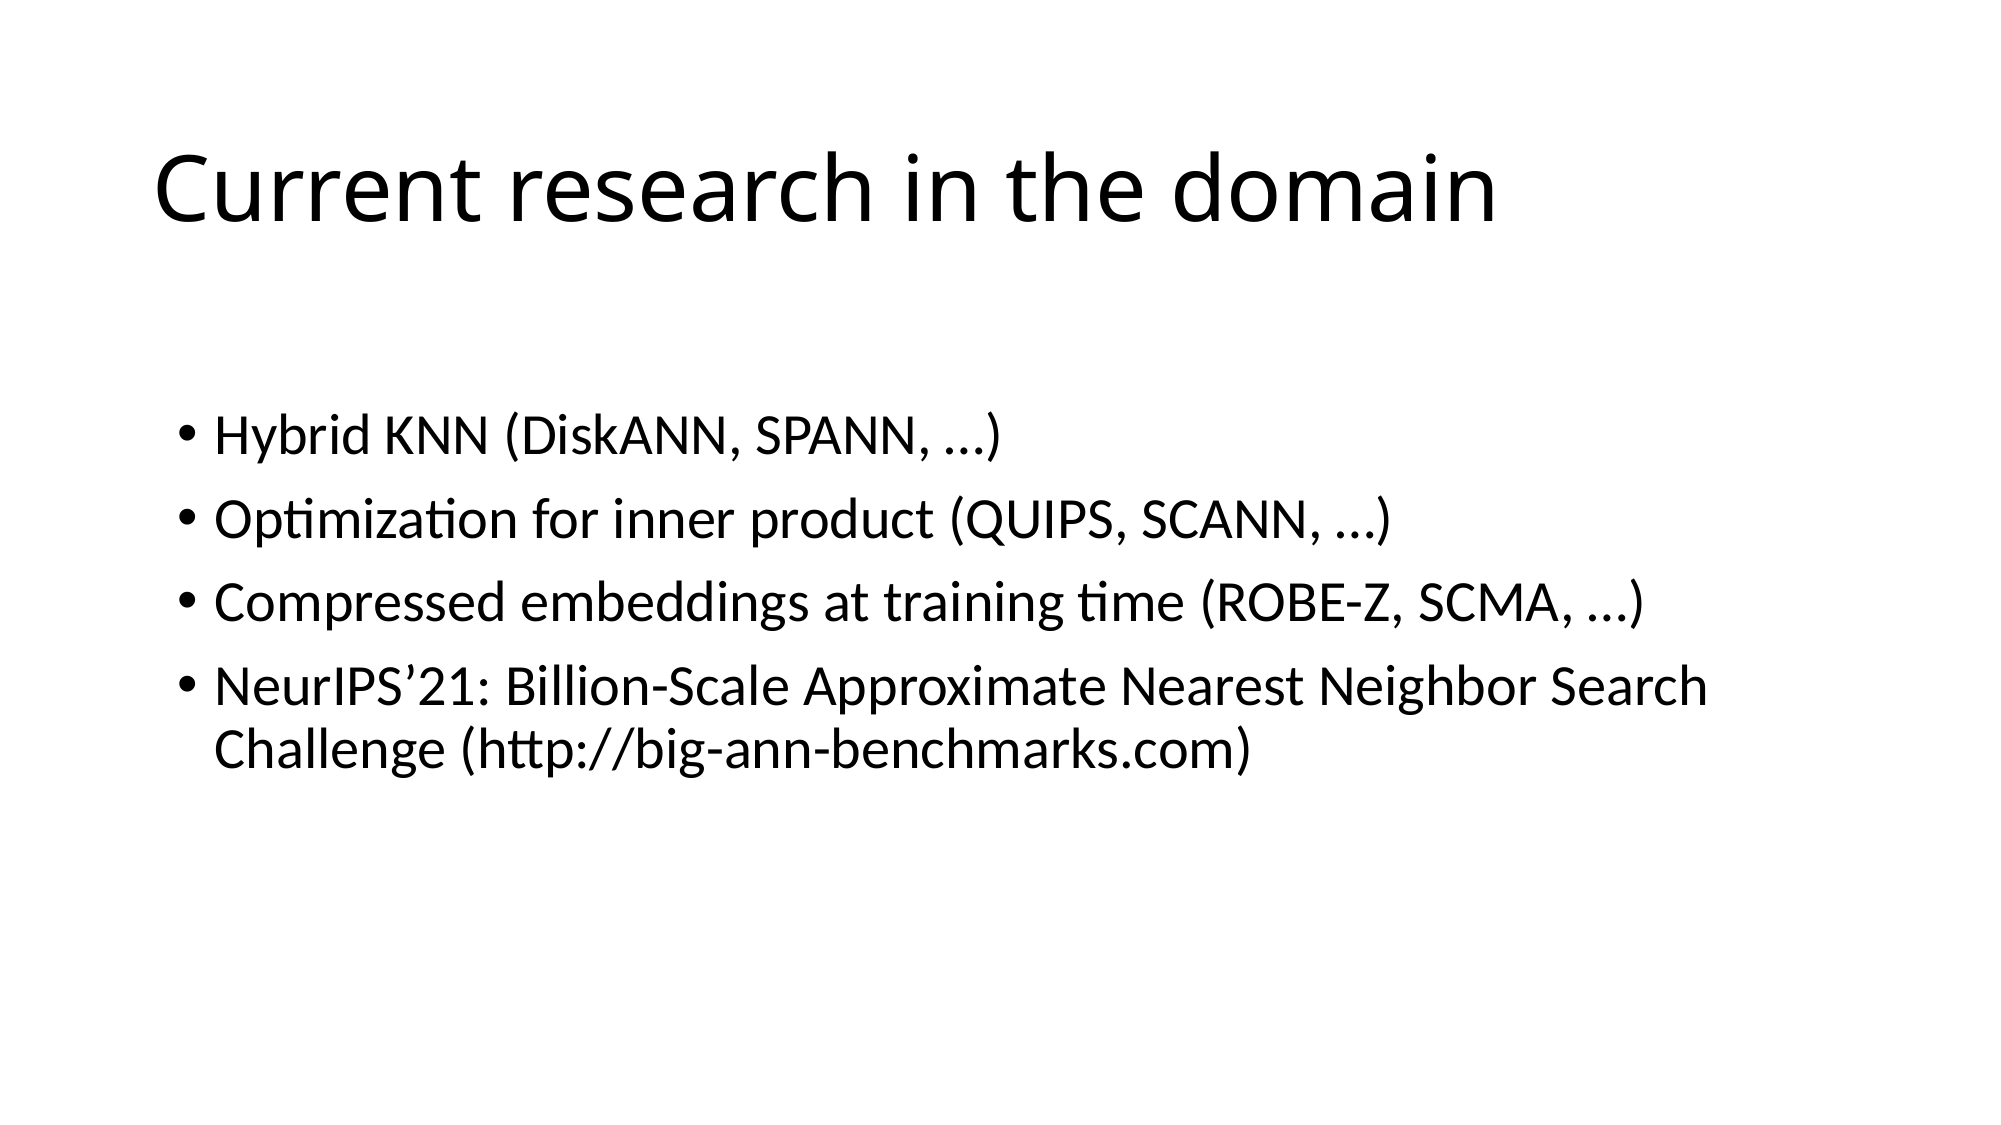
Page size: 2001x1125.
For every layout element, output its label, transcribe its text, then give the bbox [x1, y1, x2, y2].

list Hybrid KNN (DiskANN, SPANN, …) Optimization for inner product (QUIPS, SCANN, …) Compressed embeddings at training time (ROBE-Z, SCMA, …) NeurIPS’21: Billion-Scale Approximate Nearest Neighbor Search Challenge (http://big-ann-benchmarks.com) [162, 396, 1947, 825]
text_box Current research in the domain [137, 83, 1863, 301]
